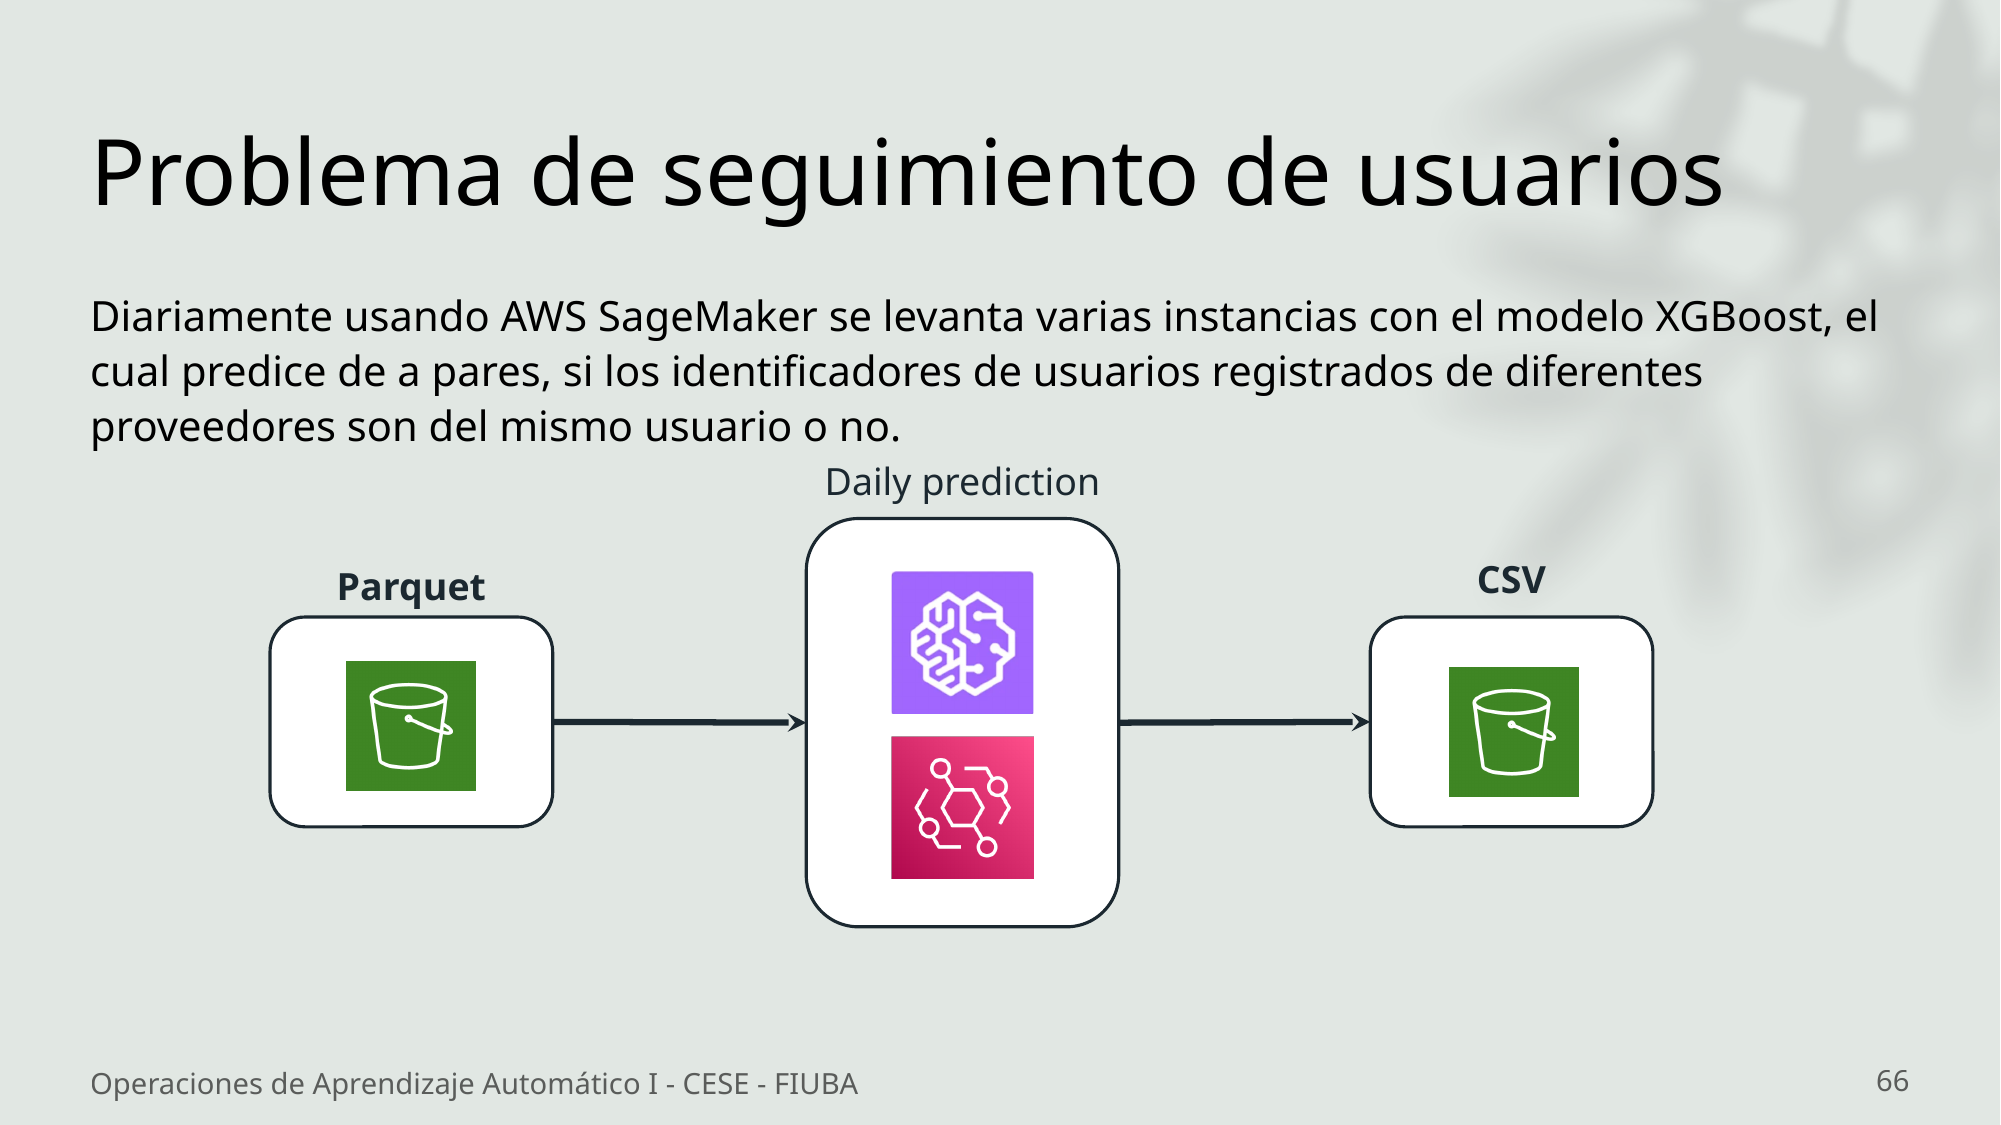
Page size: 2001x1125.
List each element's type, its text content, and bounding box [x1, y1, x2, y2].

text_box Parquet [270, 547, 553, 623]
text_box Daily prediction [771, 442, 1153, 518]
picture [1449, 667, 1579, 797]
slide_number 66 [1474, 1052, 1925, 1113]
text_box [1370, 617, 1653, 827]
footer Operaciones de Aprendizaje Automático I - CESE - FIUBA [75, 1052, 1186, 1113]
text_box [270, 617, 553, 827]
list Diariamente usando AWS SageMaker se levanta varias instancias con el modelo XGBoost, el cual predice de a pares, si los identificadores de usuarios registrados de diferentes proveedores son del mismo usuario o no. [75, 277, 1925, 1009]
title Problema de seguimiento de usuarios [75, 60, 1863, 277]
text_box [806, 518, 1119, 927]
picture [877, 722, 1048, 894]
picture [346, 661, 476, 791]
picture [891, 571, 1034, 714]
text_box CSV [1370, 541, 1653, 617]
